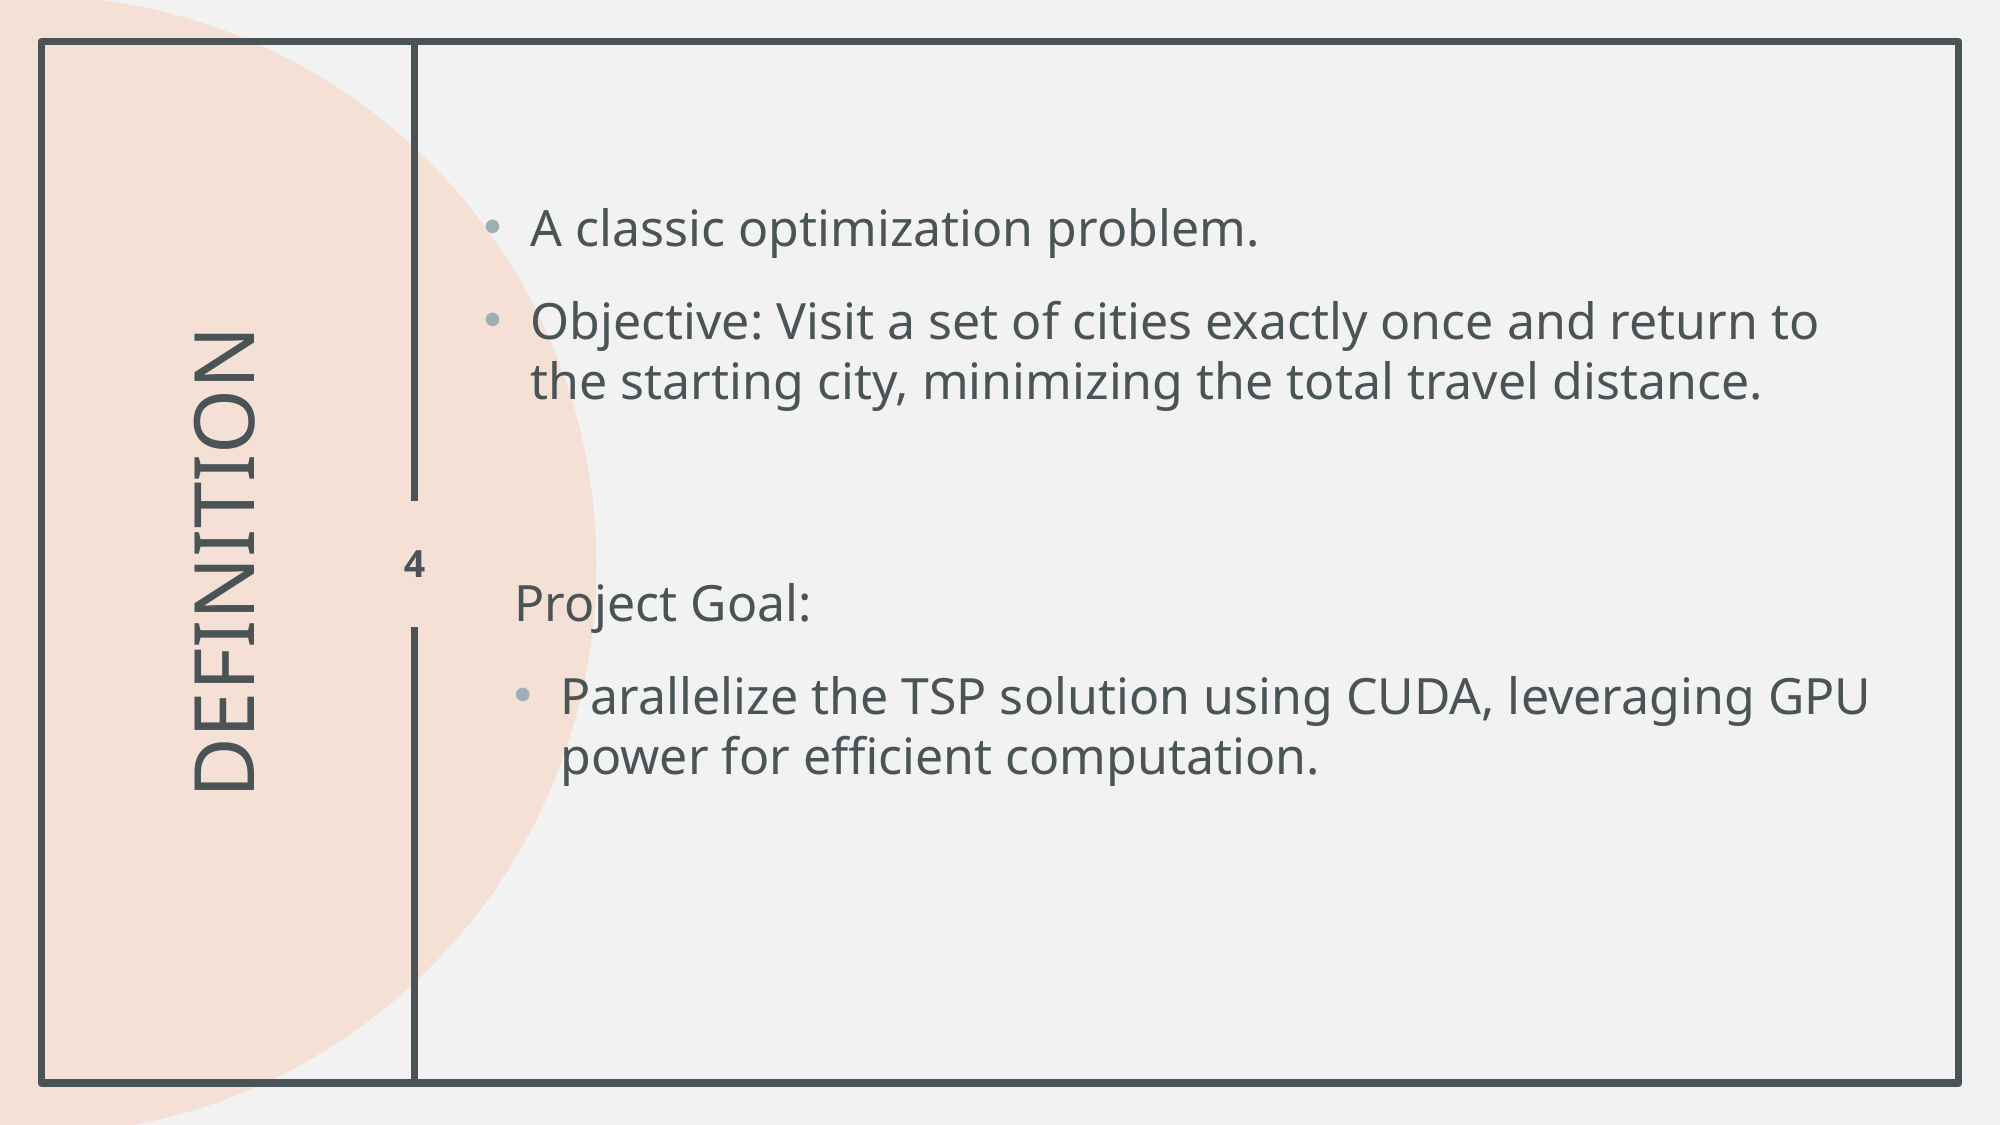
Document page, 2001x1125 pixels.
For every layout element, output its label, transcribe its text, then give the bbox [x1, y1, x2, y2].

list Project Goal: Parallelize the TSP solution using CUDA, leveraging GPU power for efficient computation. [499, 563, 1941, 965]
slide_number 4 [360, 502, 470, 629]
title DEFINITION [39, 45, 417, 1080]
list A classic optimization problem. Objective: Visit a set of cities exactly once and return to the starting city, minimizing the total travel distance. [468, 188, 1909, 502]
